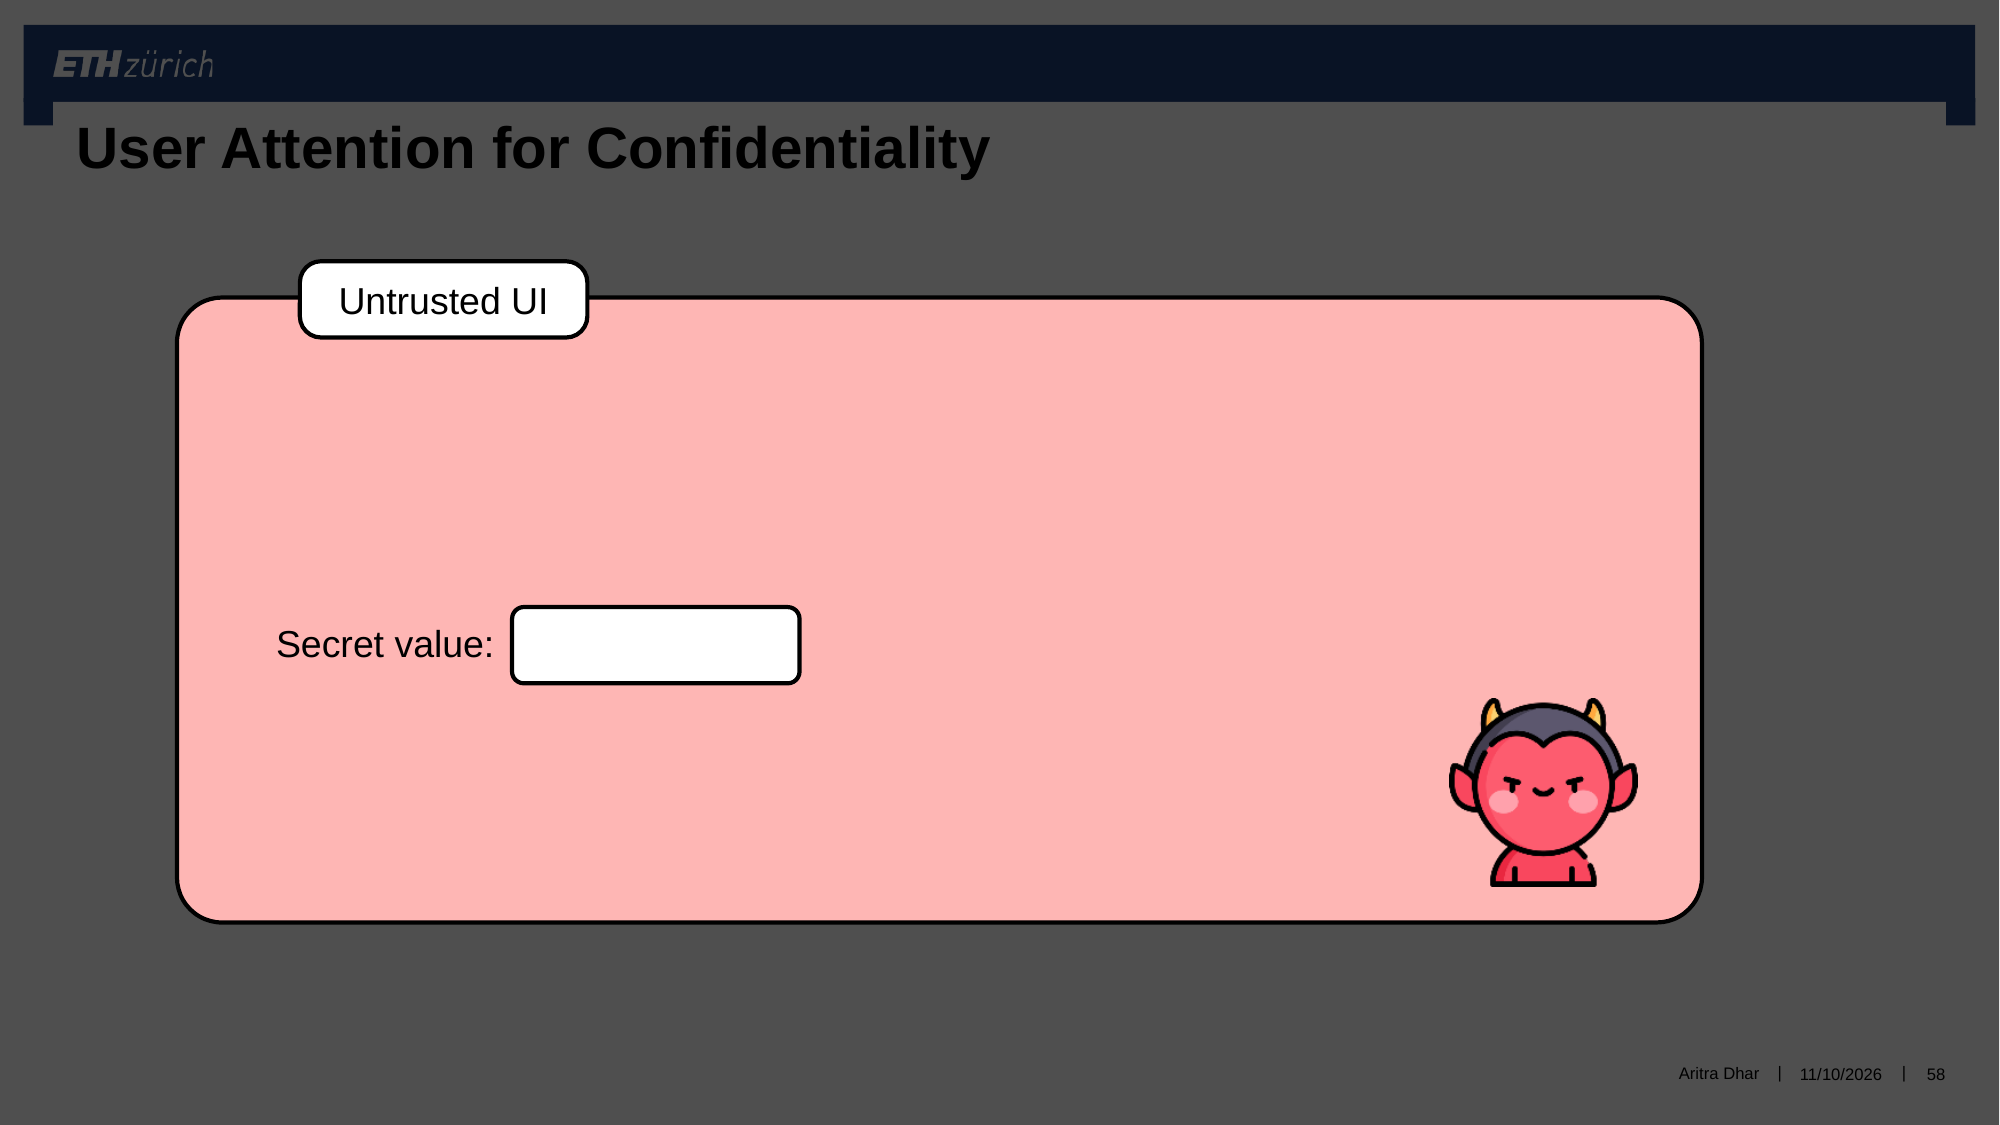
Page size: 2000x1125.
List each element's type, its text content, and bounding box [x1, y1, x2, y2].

text_box Untrusted UI [297, 259, 590, 340]
text_box [174, 295, 1705, 925]
picture [1449, 698, 1638, 887]
text_box Secret value: [261, 612, 510, 673]
text_box [510, 604, 802, 686]
text_box [0, 0, 2000, 1125]
